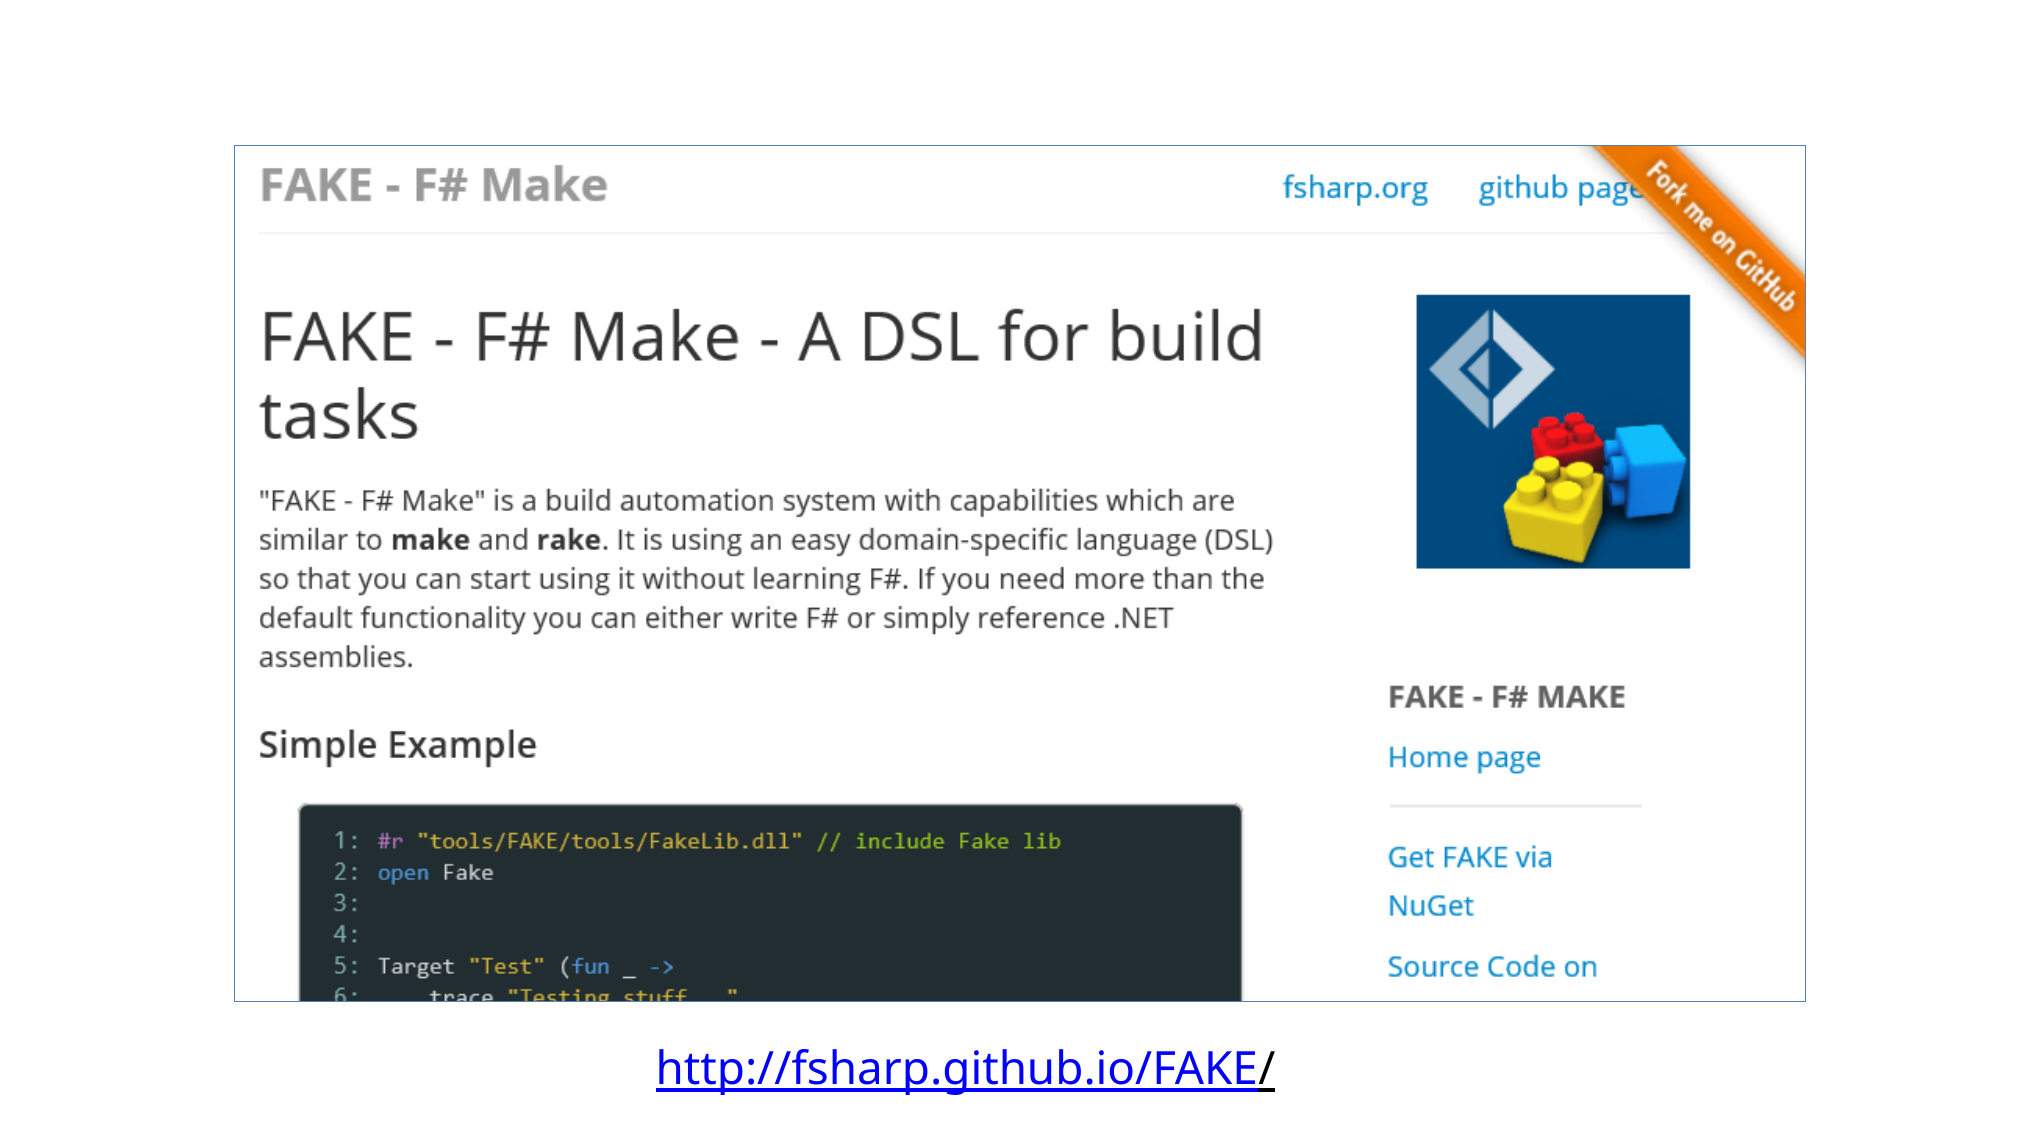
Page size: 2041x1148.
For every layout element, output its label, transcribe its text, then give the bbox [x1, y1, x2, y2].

text_box http://fsharp.github.io/FAKE/ [655, 1038, 1288, 1102]
picture [233, 145, 1807, 1003]
